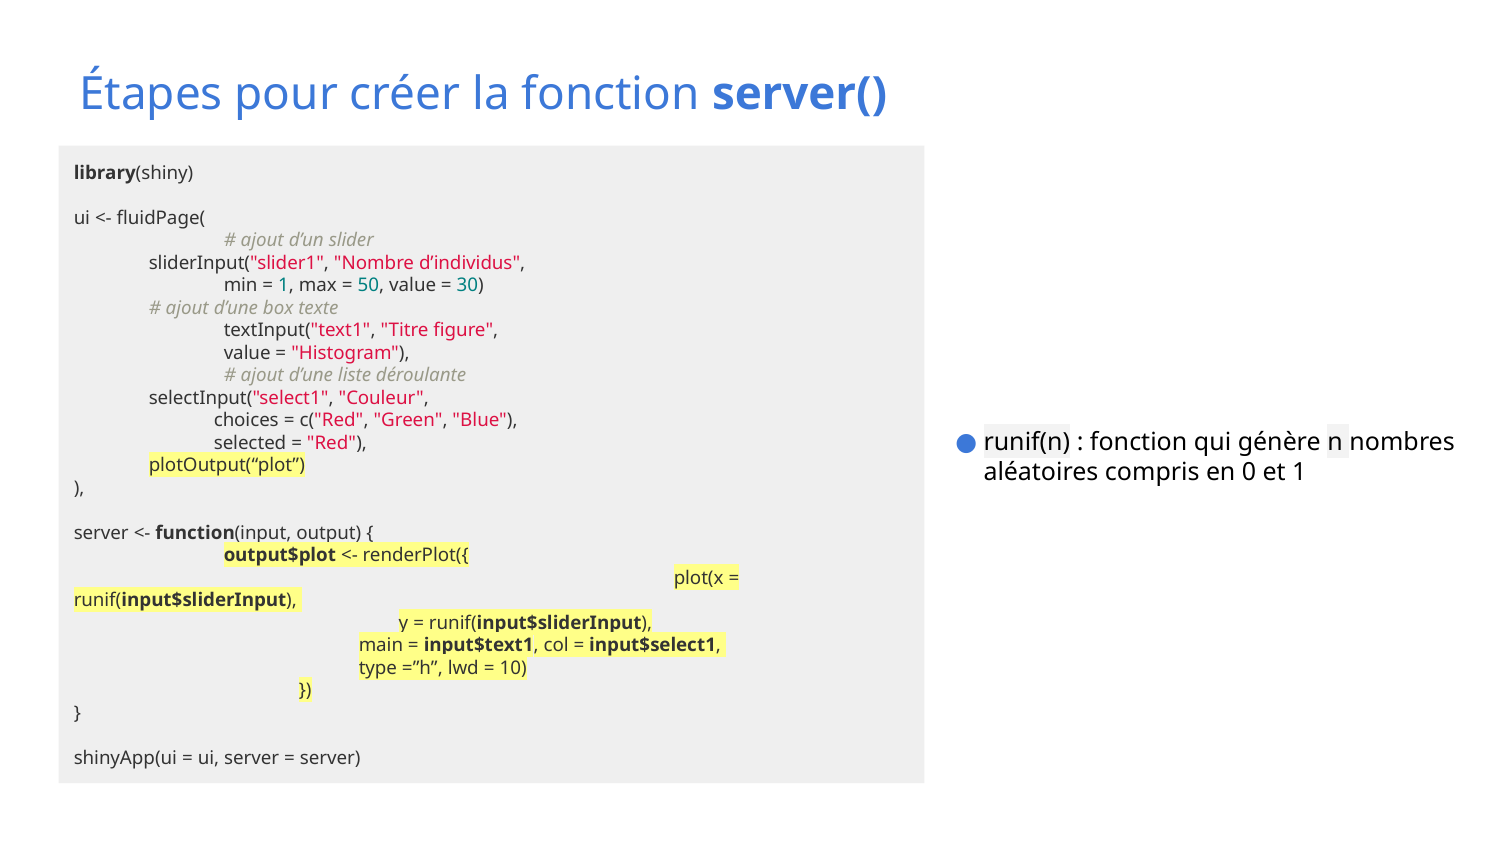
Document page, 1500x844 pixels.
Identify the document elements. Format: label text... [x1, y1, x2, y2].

text_box runif(n) : fonction qui génère n nombres aléatoires compris en 0 et 1 [931, 410, 1473, 501]
title Étapes pour créer la fonction server() [64, 26, 1287, 157]
text_box library(shiny) ui <- fluidPage( # ajout d’un slider sliderInput("slider1", "Nombre d’individus", min = 1, max = 50, value = 30) # ajout d’une box texte textInput("text1", "Titre figure", value = "Histogram"), # ajout d’une liste déroulante selectInput("select1", "Couleur", choices = c("Red", "Green", "Blue"), selected = "Red"), plotOutput(“plot”) ), server <- function(input, output) { output$plot <- renderPlot({ plot(x = runif(input$sliderInput), y = runif(input$sliderInput), main = input$text1, col = input$select1, type =”h”, lwd = 10) }) } shinyApp(ui = ui, server = server) [58, 145, 925, 784]
